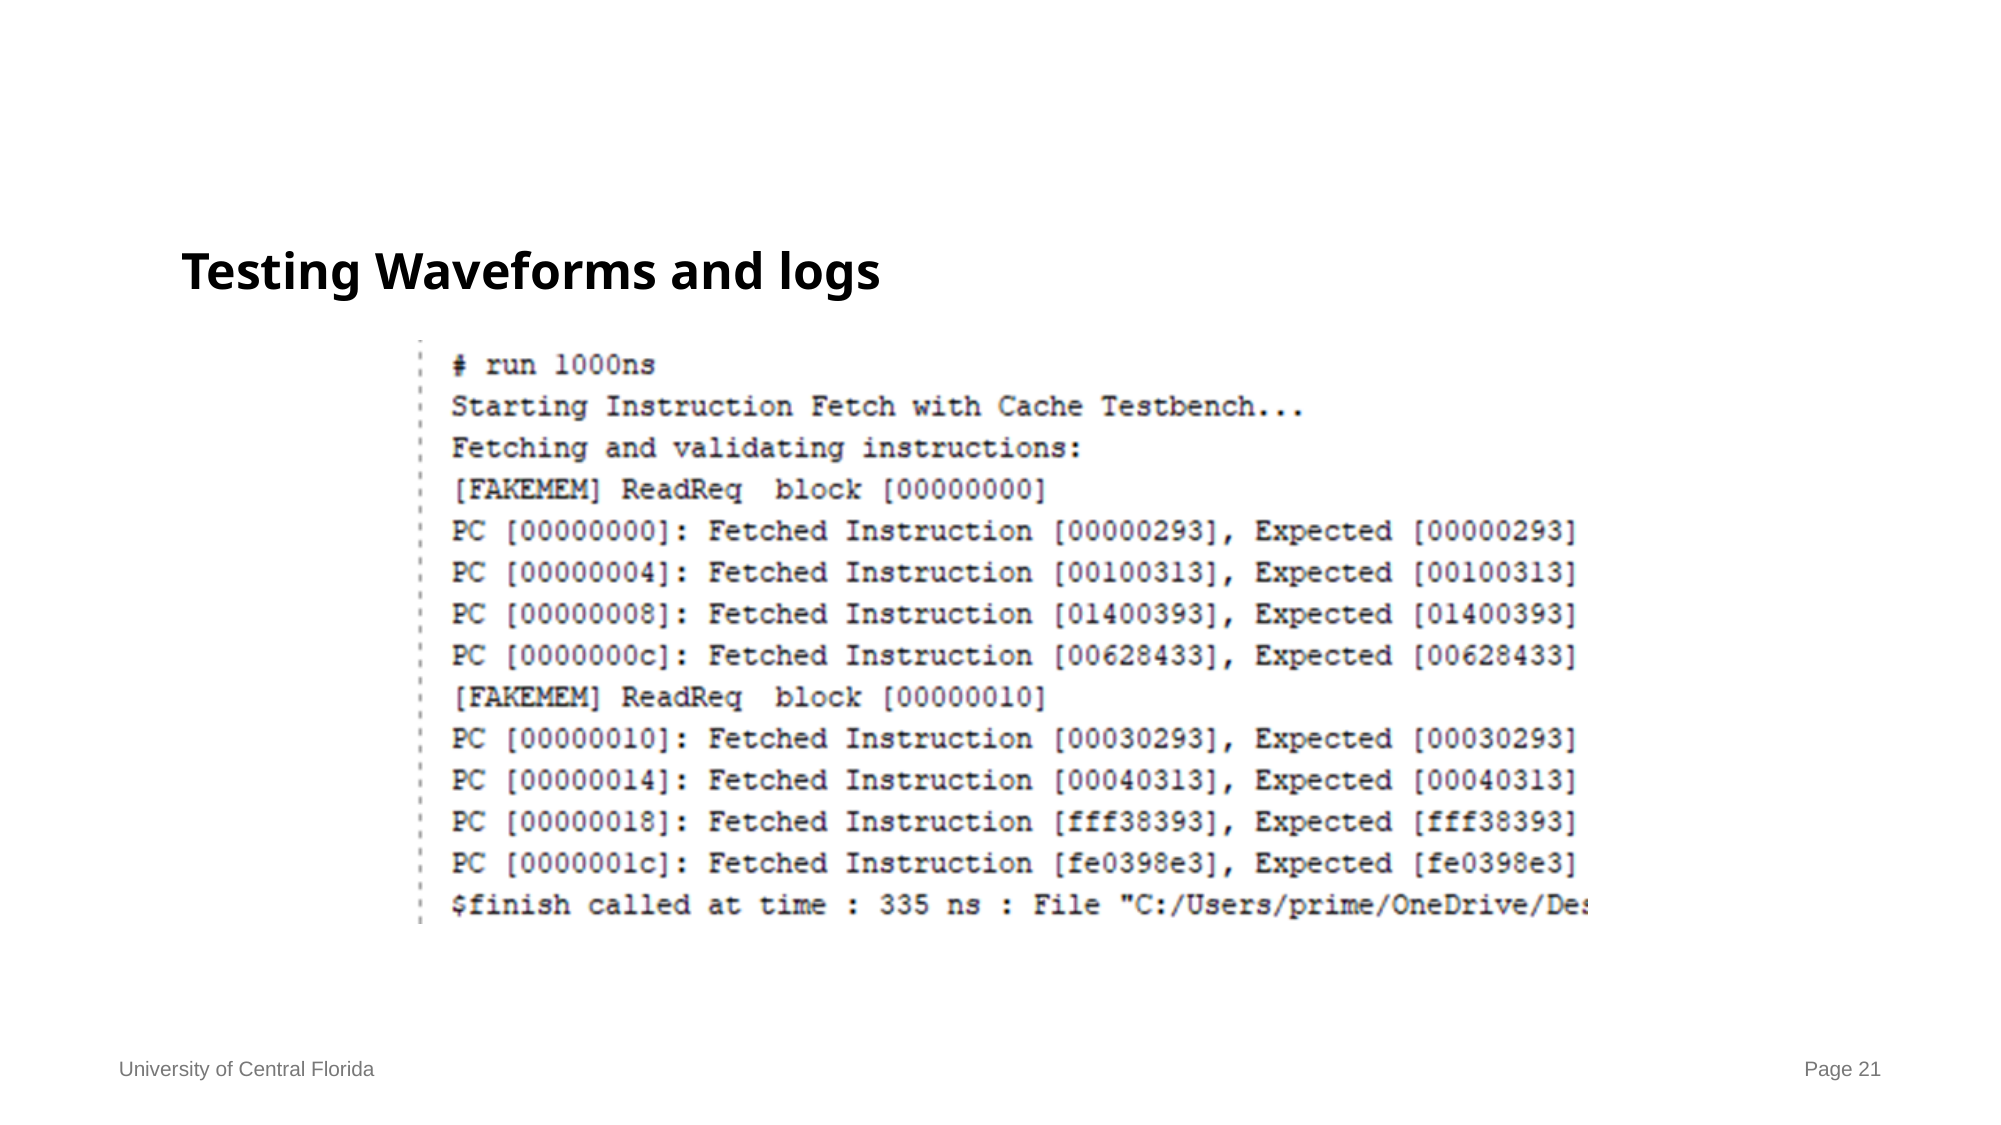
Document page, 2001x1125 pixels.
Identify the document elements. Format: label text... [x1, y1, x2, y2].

title Testing Waveforms and logs [181, 182, 1819, 300]
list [412, 340, 1588, 924]
